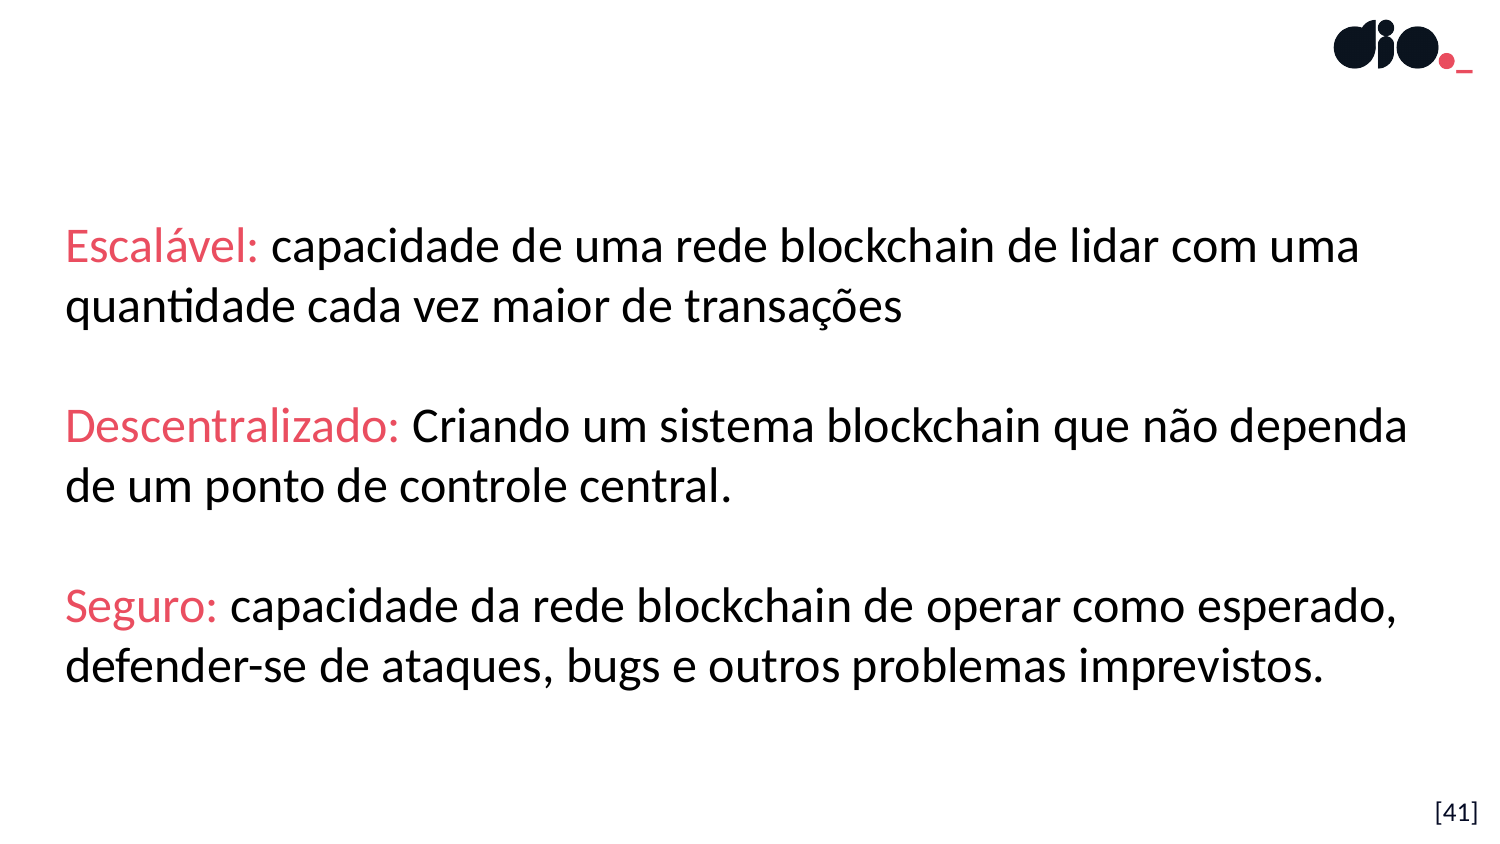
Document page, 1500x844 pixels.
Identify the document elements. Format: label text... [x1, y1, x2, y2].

picture [1333, 19, 1473, 74]
text_box Escalável: capacidade de uma rede blockchain de lidar com uma quantidade cada vez maior de transações Descentralizado: Criando um sistema blockchain que não dependa de um ponto de controle central. Seguro: capacidade da rede blockchain de operar como esperado, defender-se de ataques, bugs e outros problemas imprevistos. [50, 205, 1449, 701]
slide_number [41] [1403, 779, 1494, 844]
